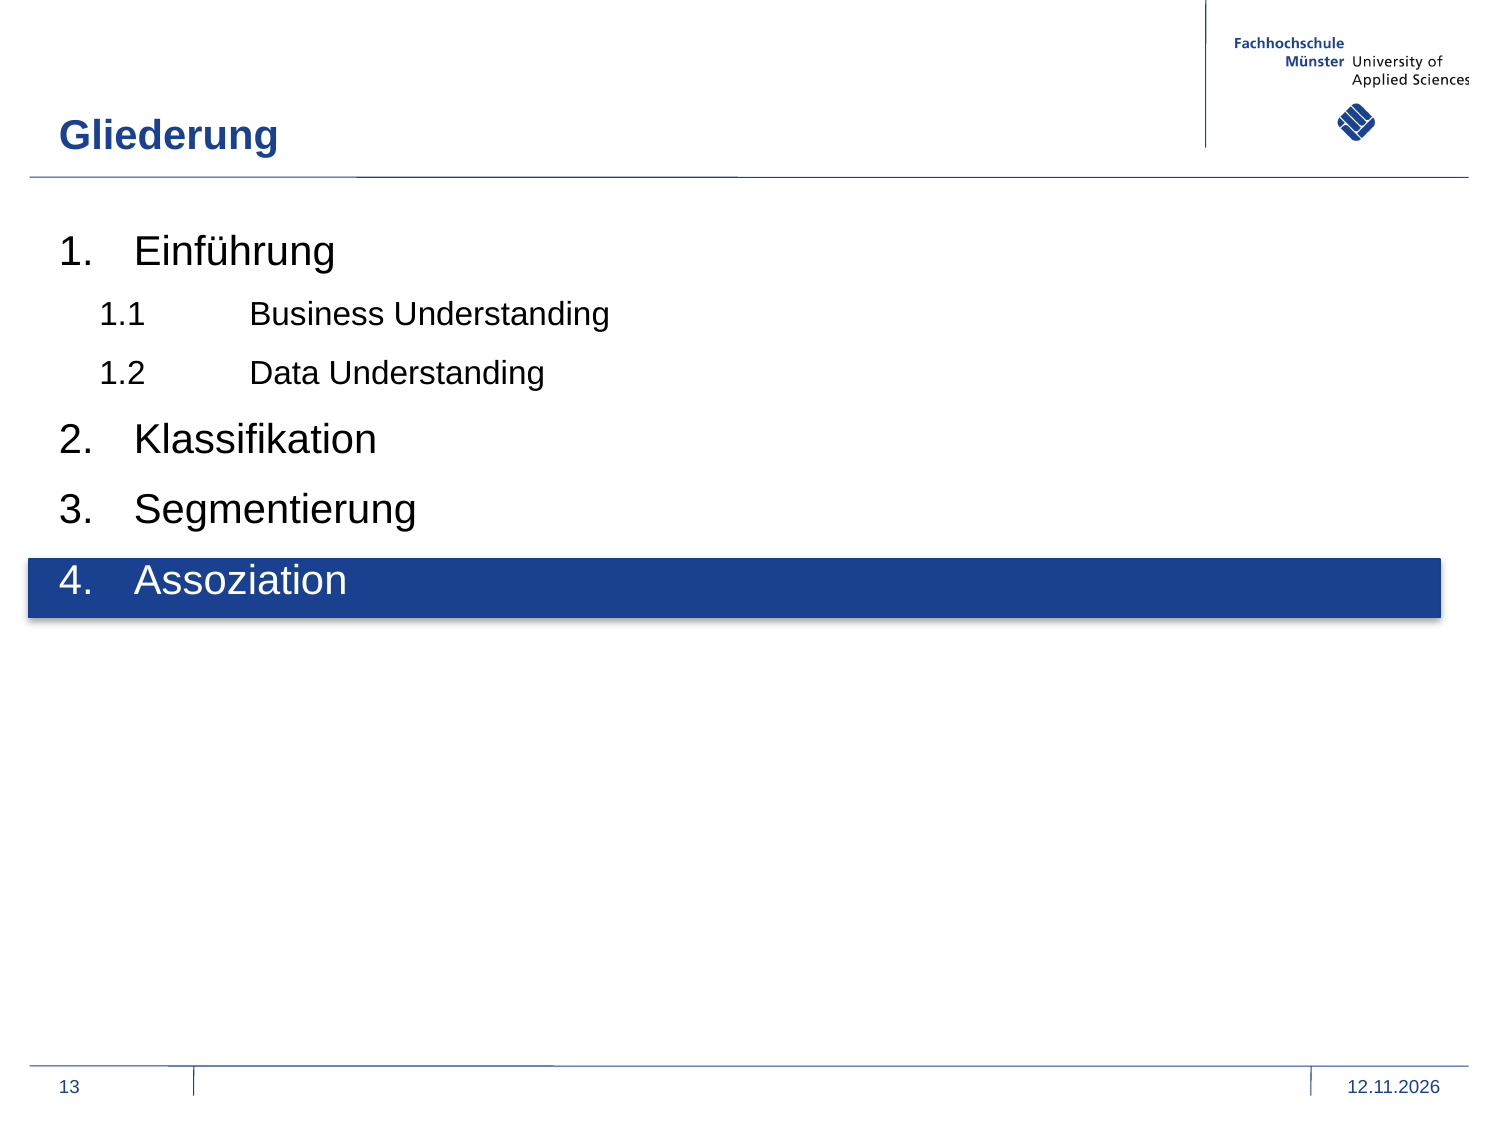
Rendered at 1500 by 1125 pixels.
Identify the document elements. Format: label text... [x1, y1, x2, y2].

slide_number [1337, 1074, 1441, 1111]
list Einführung 1.1 Business Understanding 1.2 Data Understanding Klassifikation Segmentierung Assoziation [59, 216, 1441, 1005]
list Gliederung [59, 107, 1180, 159]
text_box [28, 558, 59, 618]
slide_number 13 [59, 1074, 110, 1111]
picture [1235, 37, 1470, 141]
